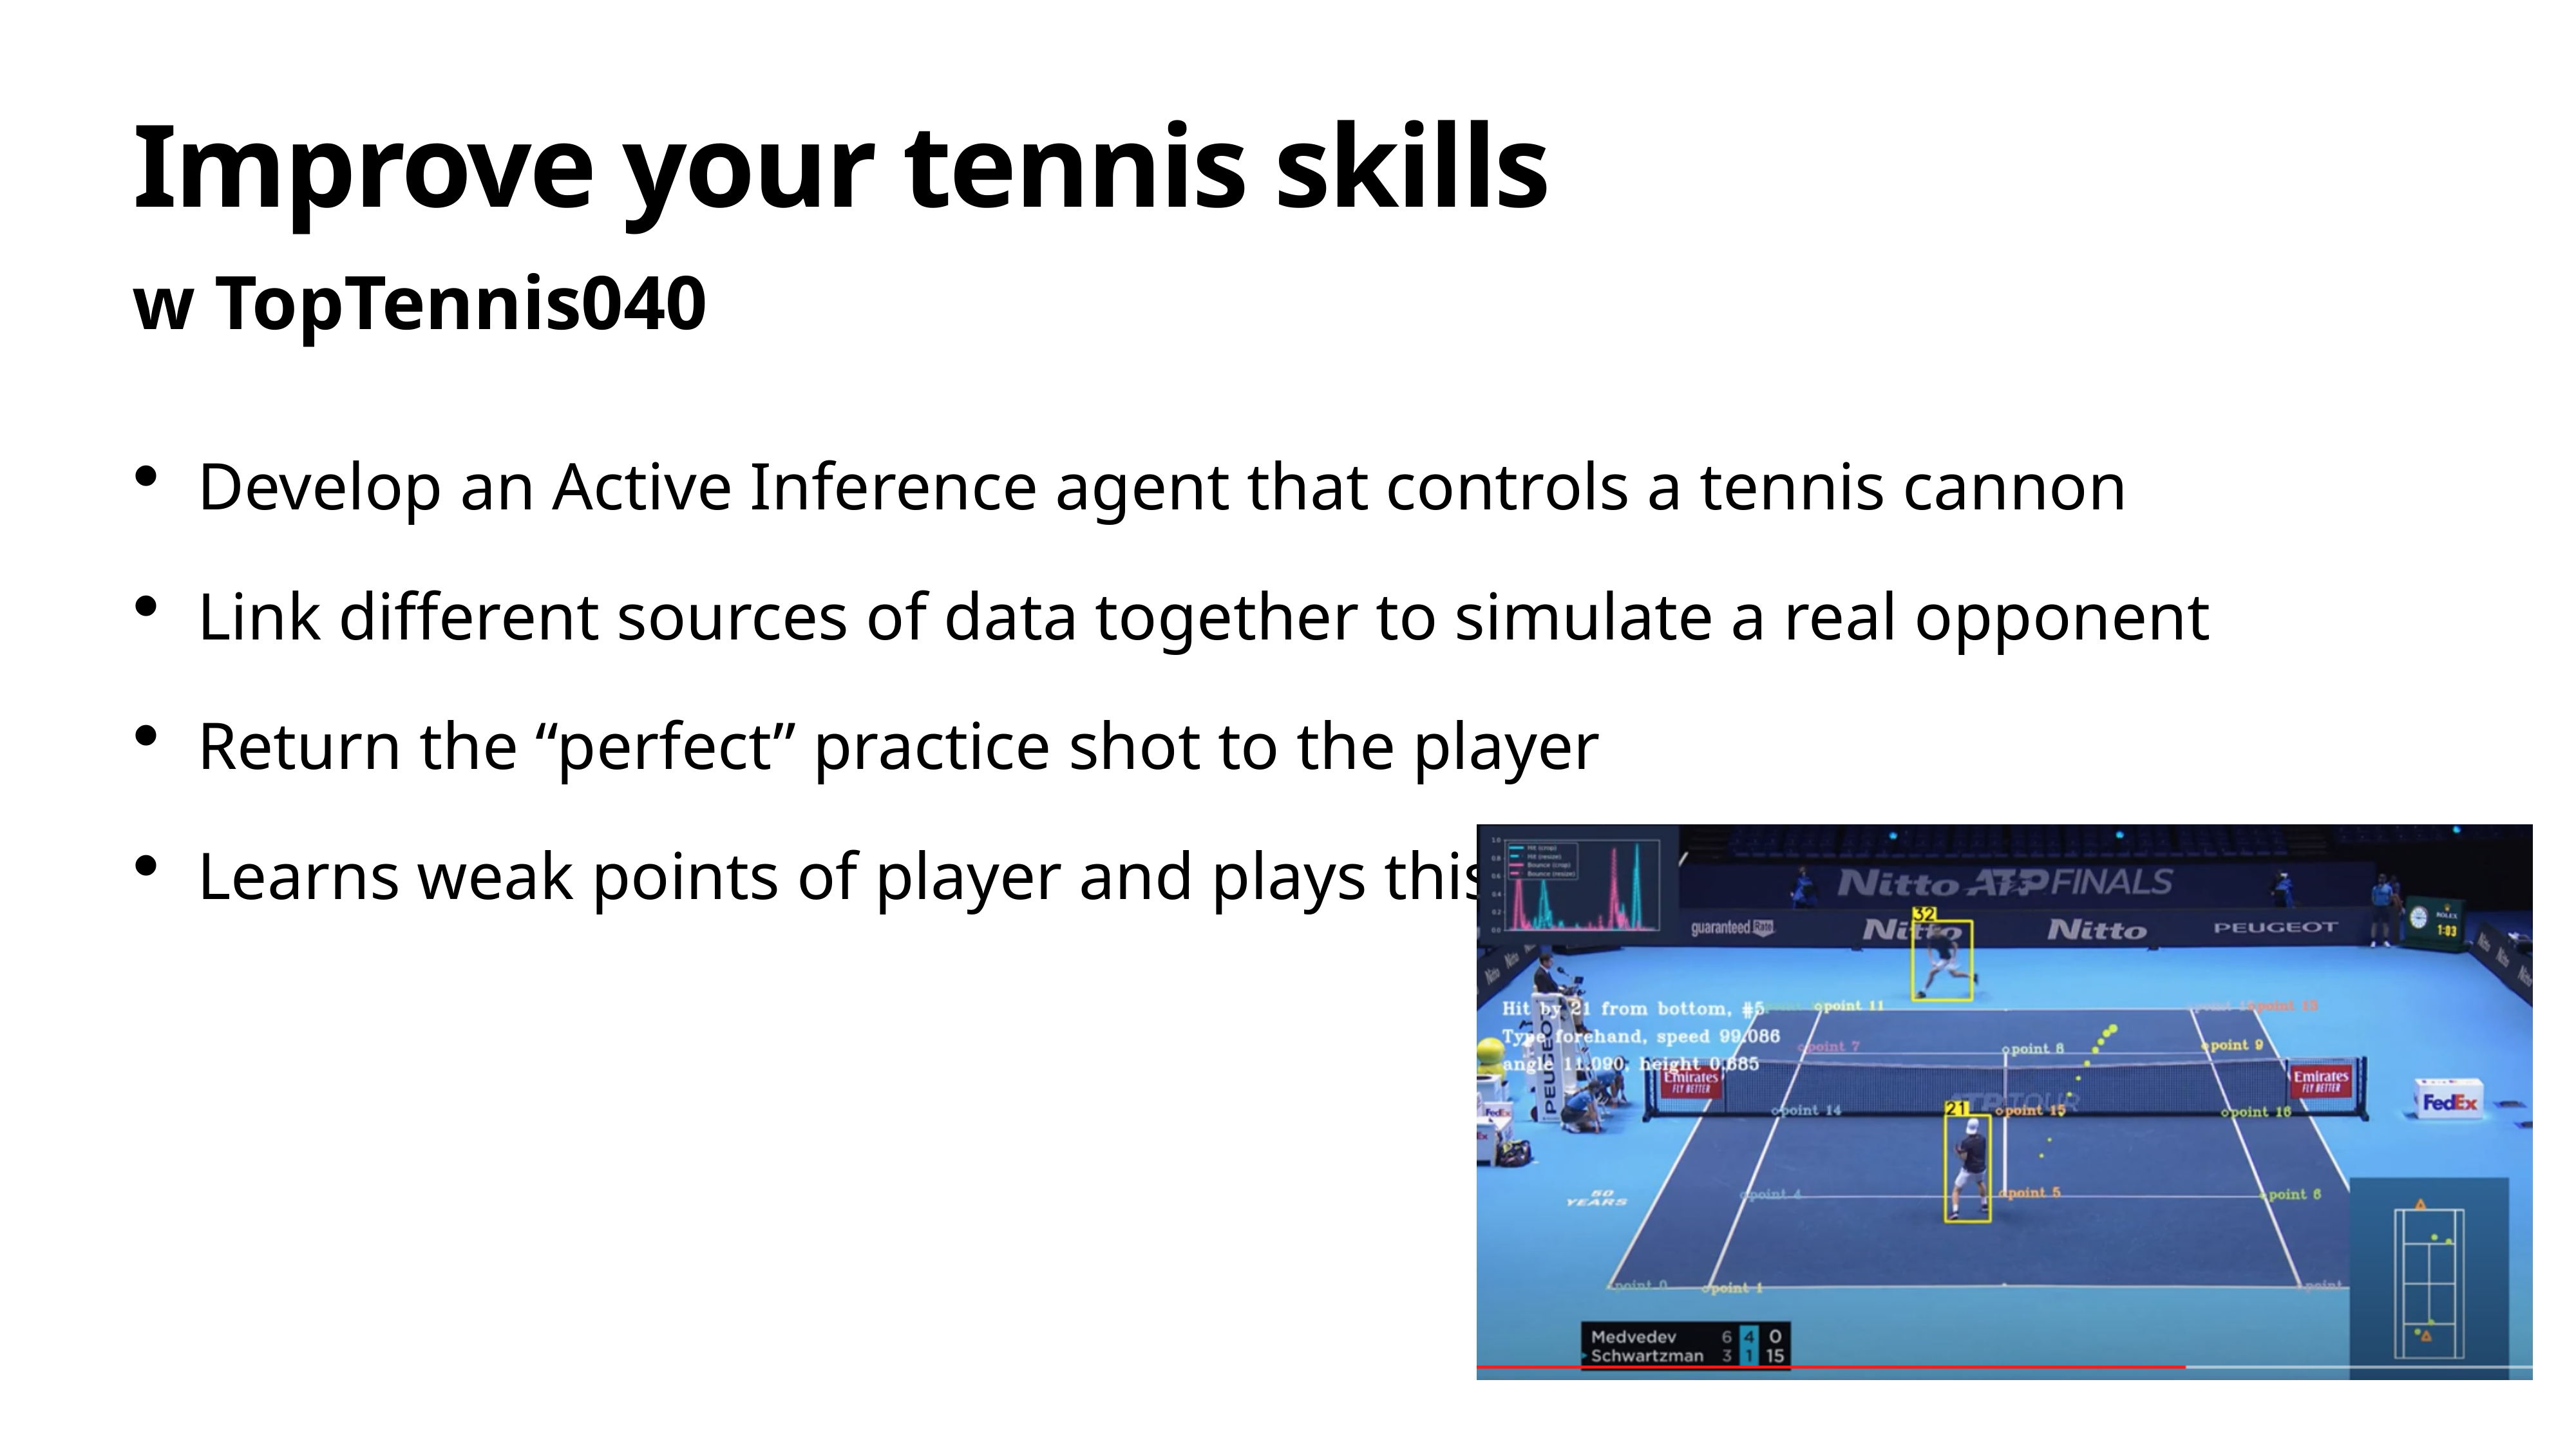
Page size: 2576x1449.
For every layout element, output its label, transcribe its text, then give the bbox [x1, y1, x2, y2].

list Develop an Active Inference agent that controls a tennis cannon Link different sources of data together to simulate a real opponent Return the “perfect” practice shot to the player Learns weak points of player and plays this [127, 448, 2449, 1321]
title Improve your tennis skills [127, 113, 2449, 250]
picture [1476, 824, 2533, 1380]
list w TopTennis040 [127, 250, 2449, 350]
